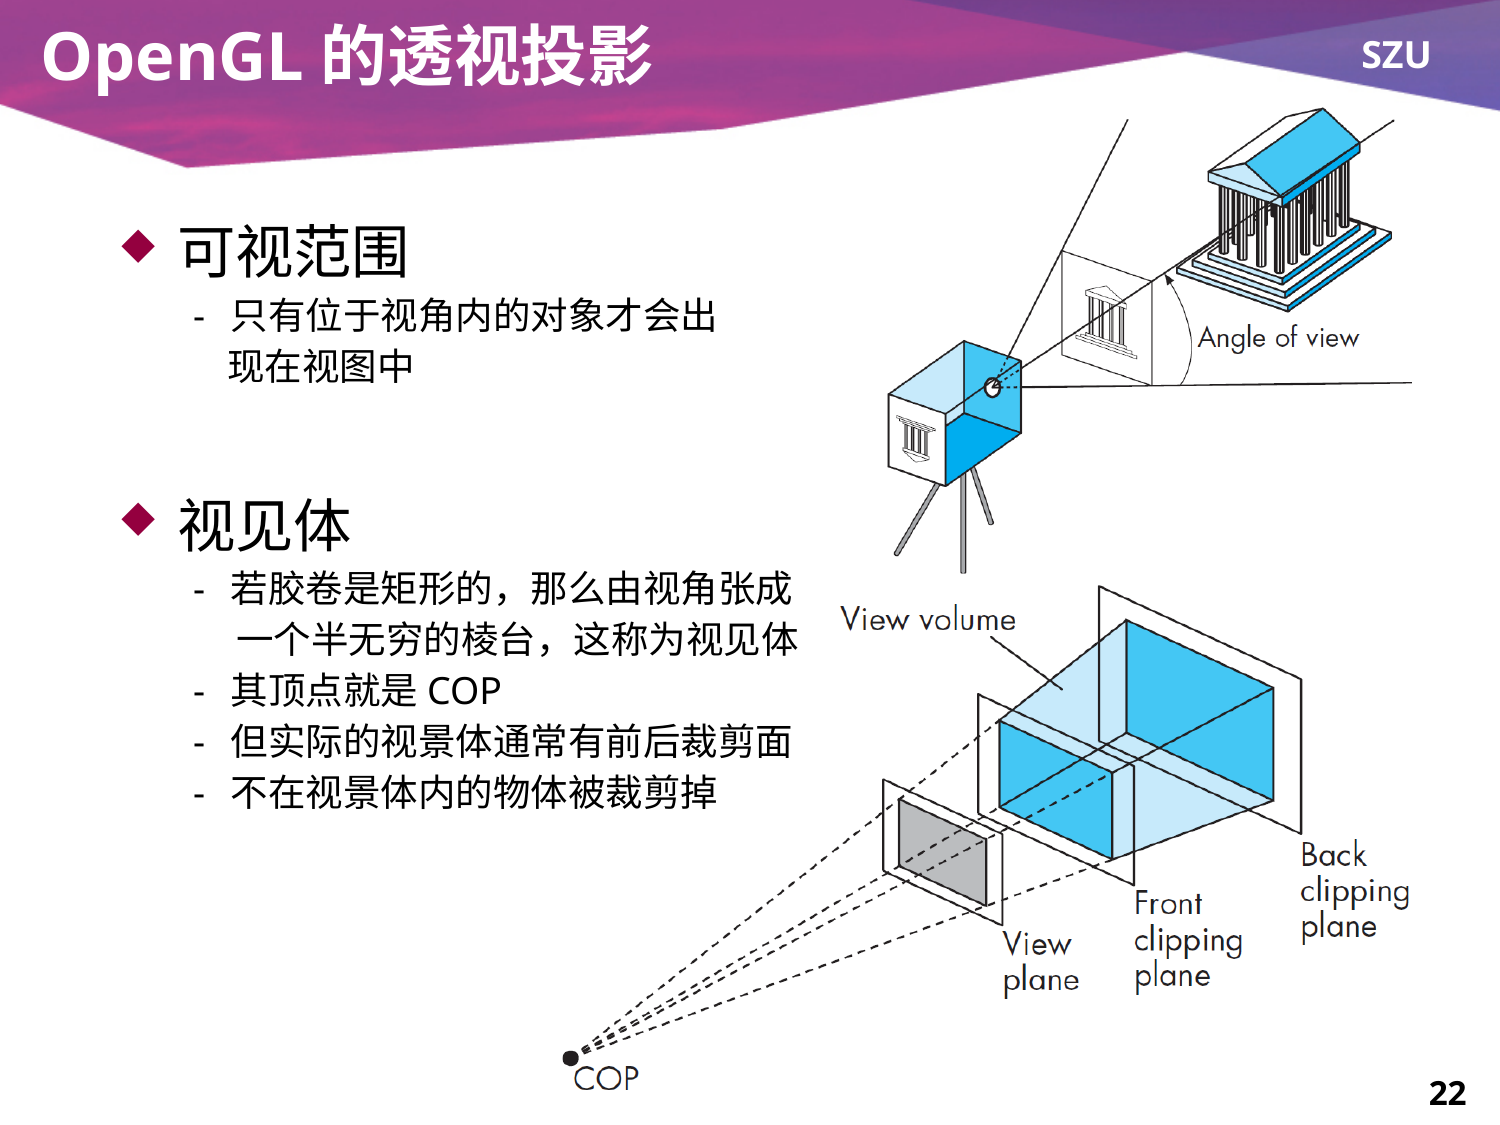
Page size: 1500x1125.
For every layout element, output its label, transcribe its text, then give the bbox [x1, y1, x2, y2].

list 可视范围 只有位于视角内的对象才会出 现在视图中 视见体 若胶卷是矩形的，那么由视角张成 一个半无穷的棱台，这称为视见体 其顶点就是COP 但实际的视景体通常有前后裁剪面 不在视景体内的物体被裁剪掉 [103, 216, 1397, 930]
title OpenGL的透视投影 [25, 15, 1320, 104]
picture [0, 0, 1500, 1125]
slide_number 22 [1384, 1065, 1500, 1125]
